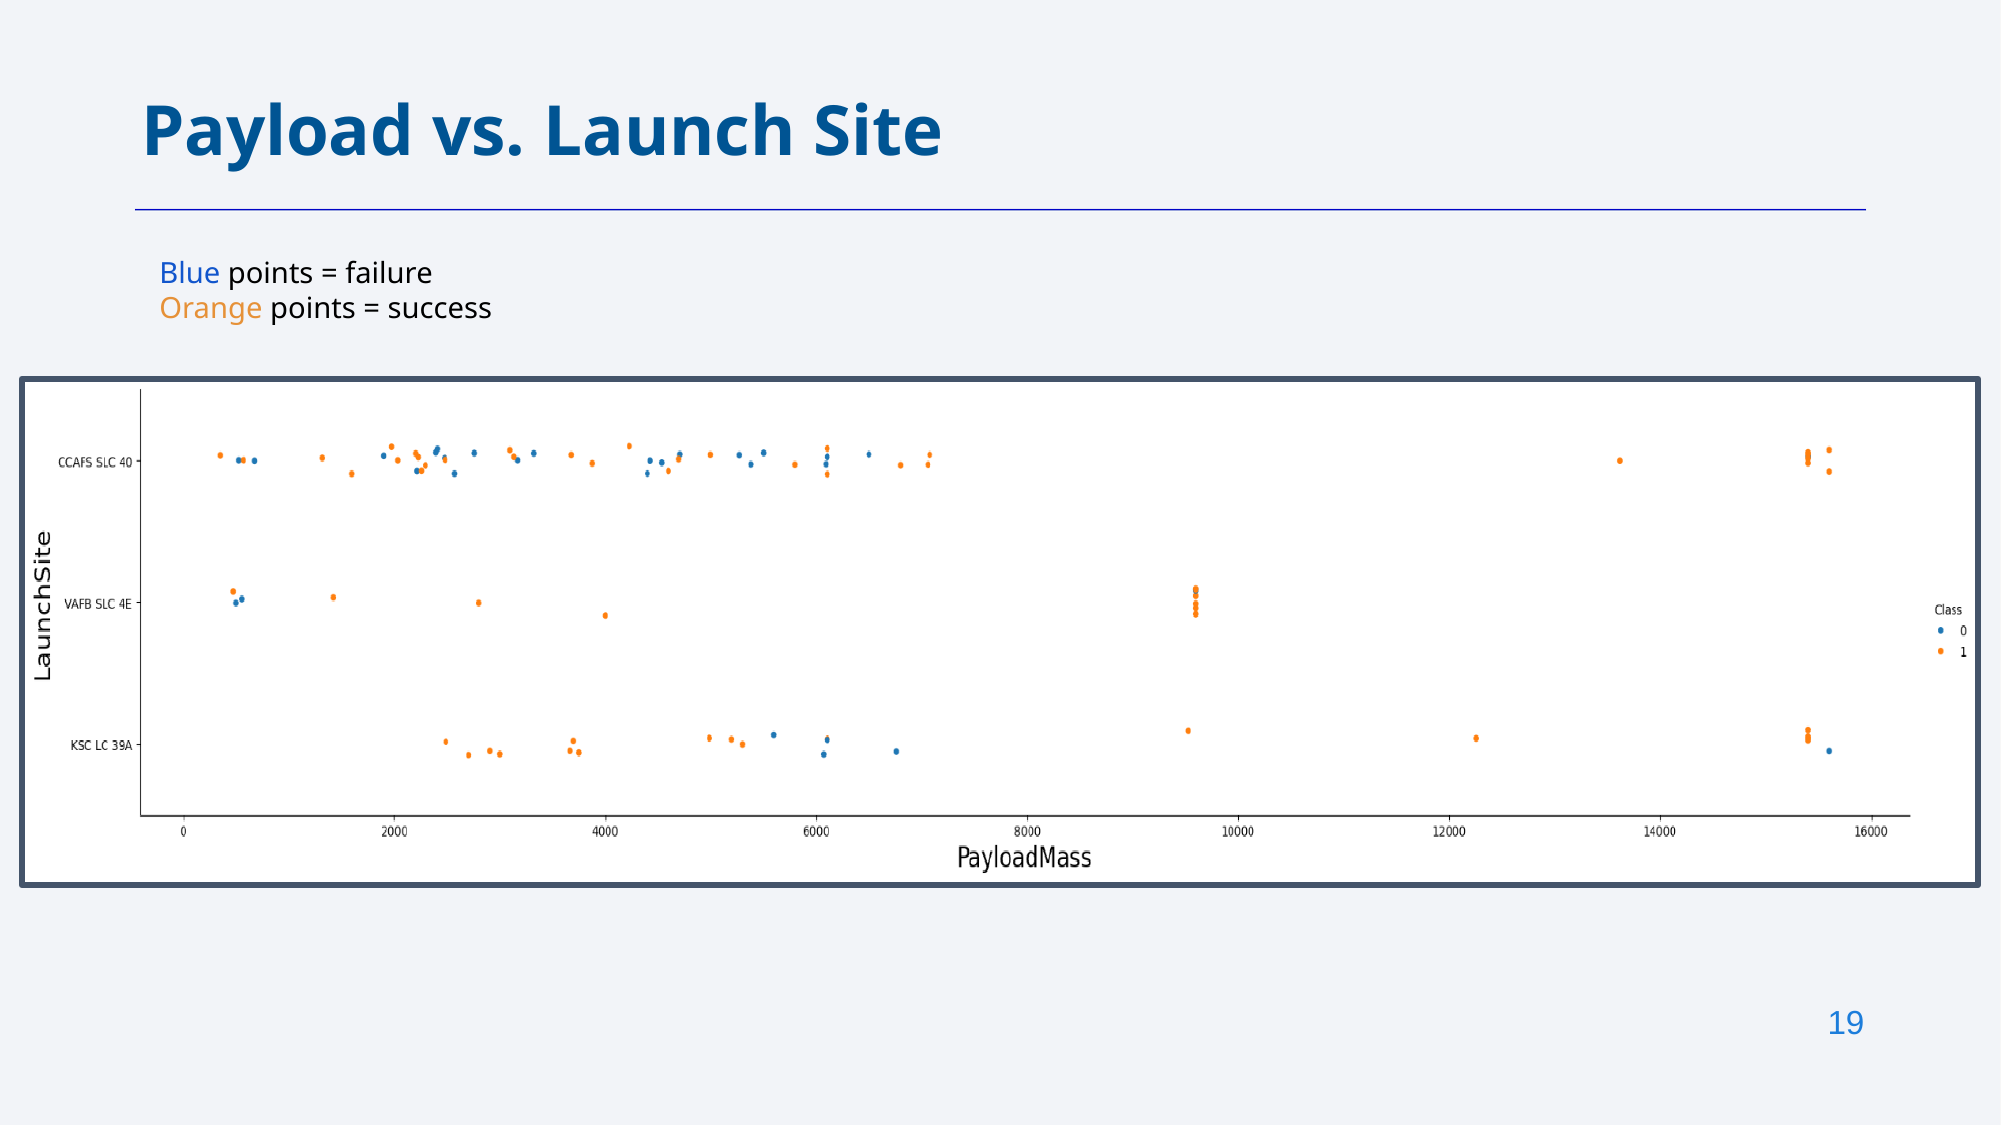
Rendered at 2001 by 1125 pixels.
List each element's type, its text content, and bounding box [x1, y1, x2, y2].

text_box Payload vs. Launch Site [126, 88, 1852, 179]
text_box Blue points = failure Orange points = success [144, 239, 1124, 340]
slide_number ‹#› [1429, 988, 1880, 1055]
picture [0, 0, 2001, 1125]
